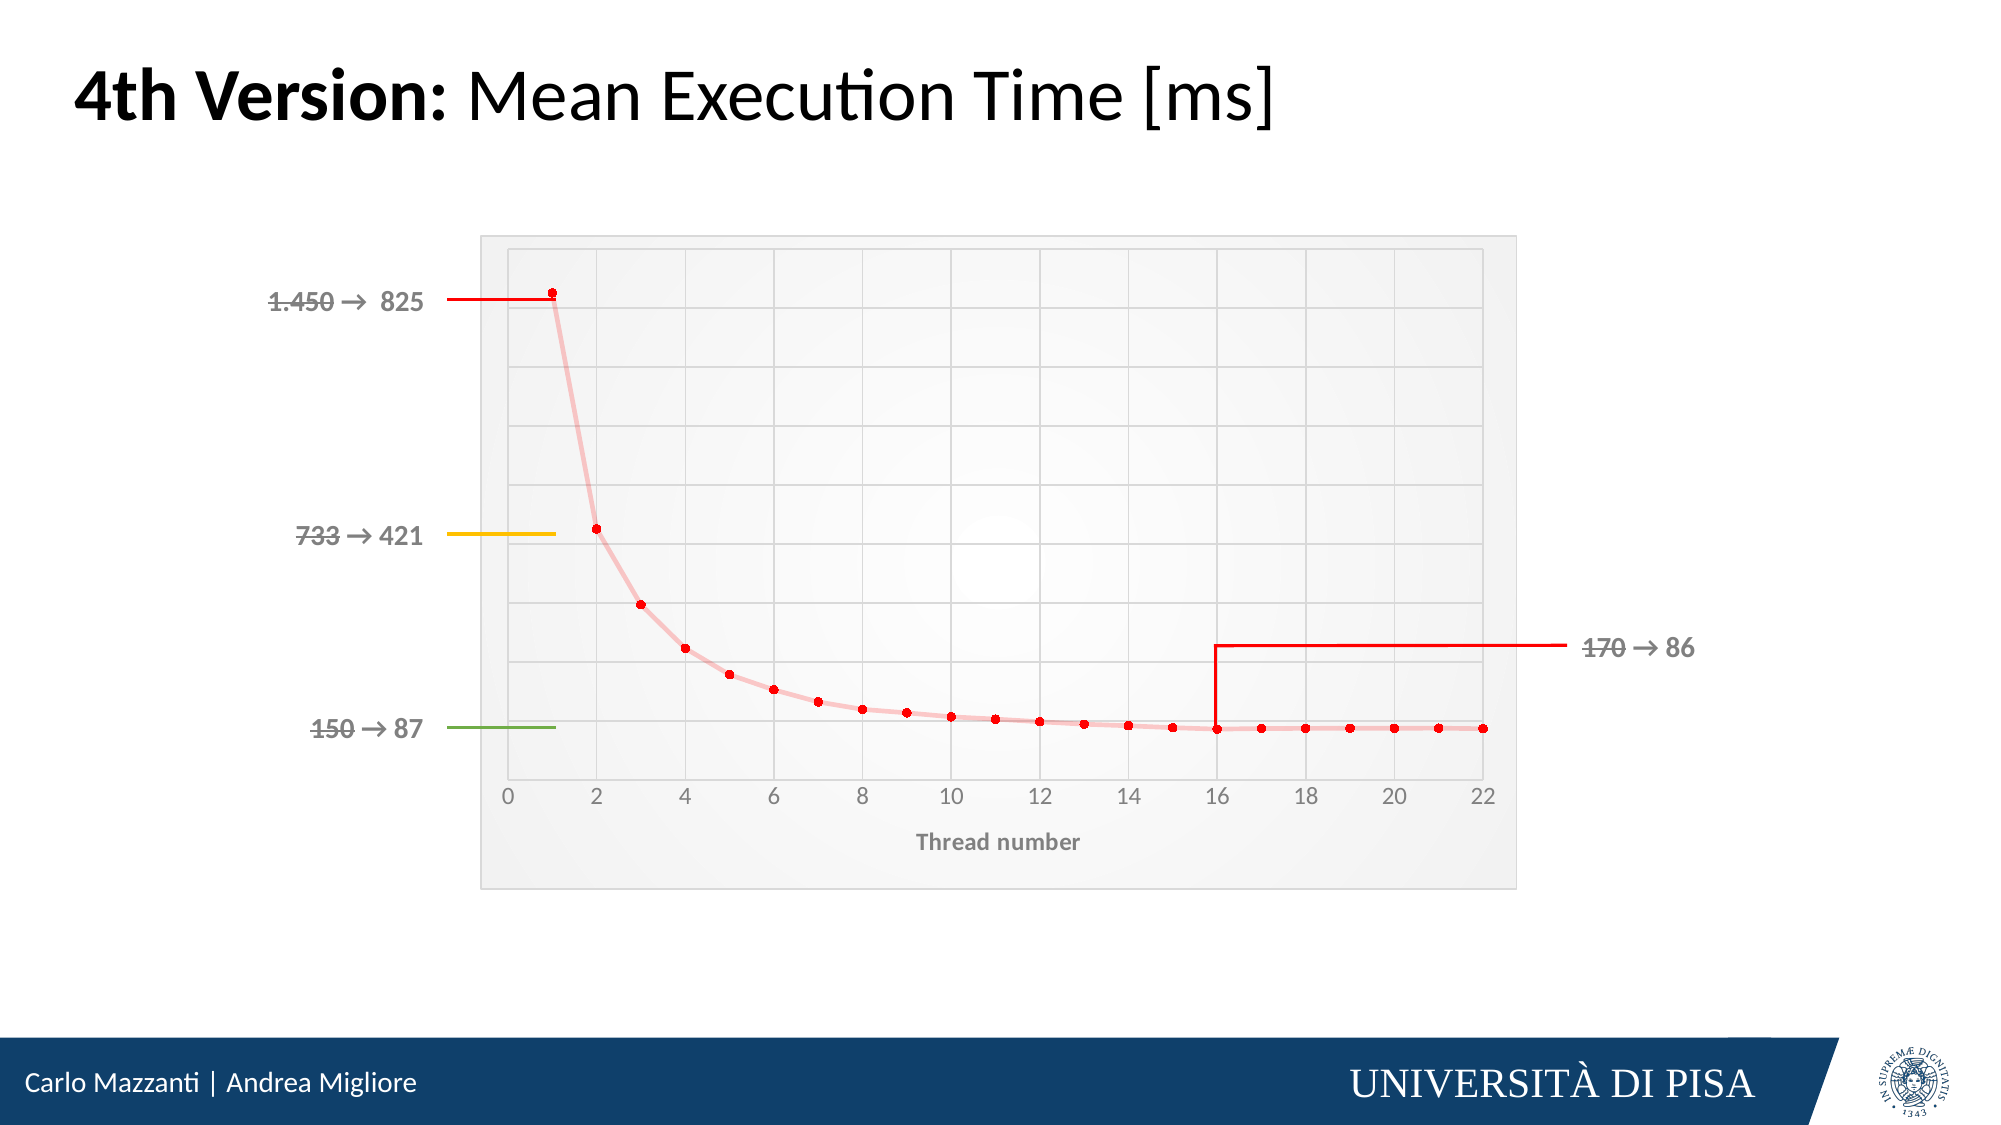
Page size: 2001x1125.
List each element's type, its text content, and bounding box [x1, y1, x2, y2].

text_box 733 → 421 [280, 508, 439, 559]
text_box 170 → 86 [1567, 620, 1711, 671]
text_box 1.450 → 825 [103, 274, 440, 325]
text_box Carlo Mazzanti | Andrea Migliore [10, 1056, 1309, 1106]
text_box 4th Version: Mean Execution Time [ms] [60, 37, 1293, 143]
text_box 150 → 87 [295, 702, 439, 753]
text_box Università di Pisa [0, 1037, 1772, 1125]
picture [1879, 1047, 1949, 1117]
chart [480, 235, 1518, 890]
text_box [1727, 1036, 1841, 1125]
